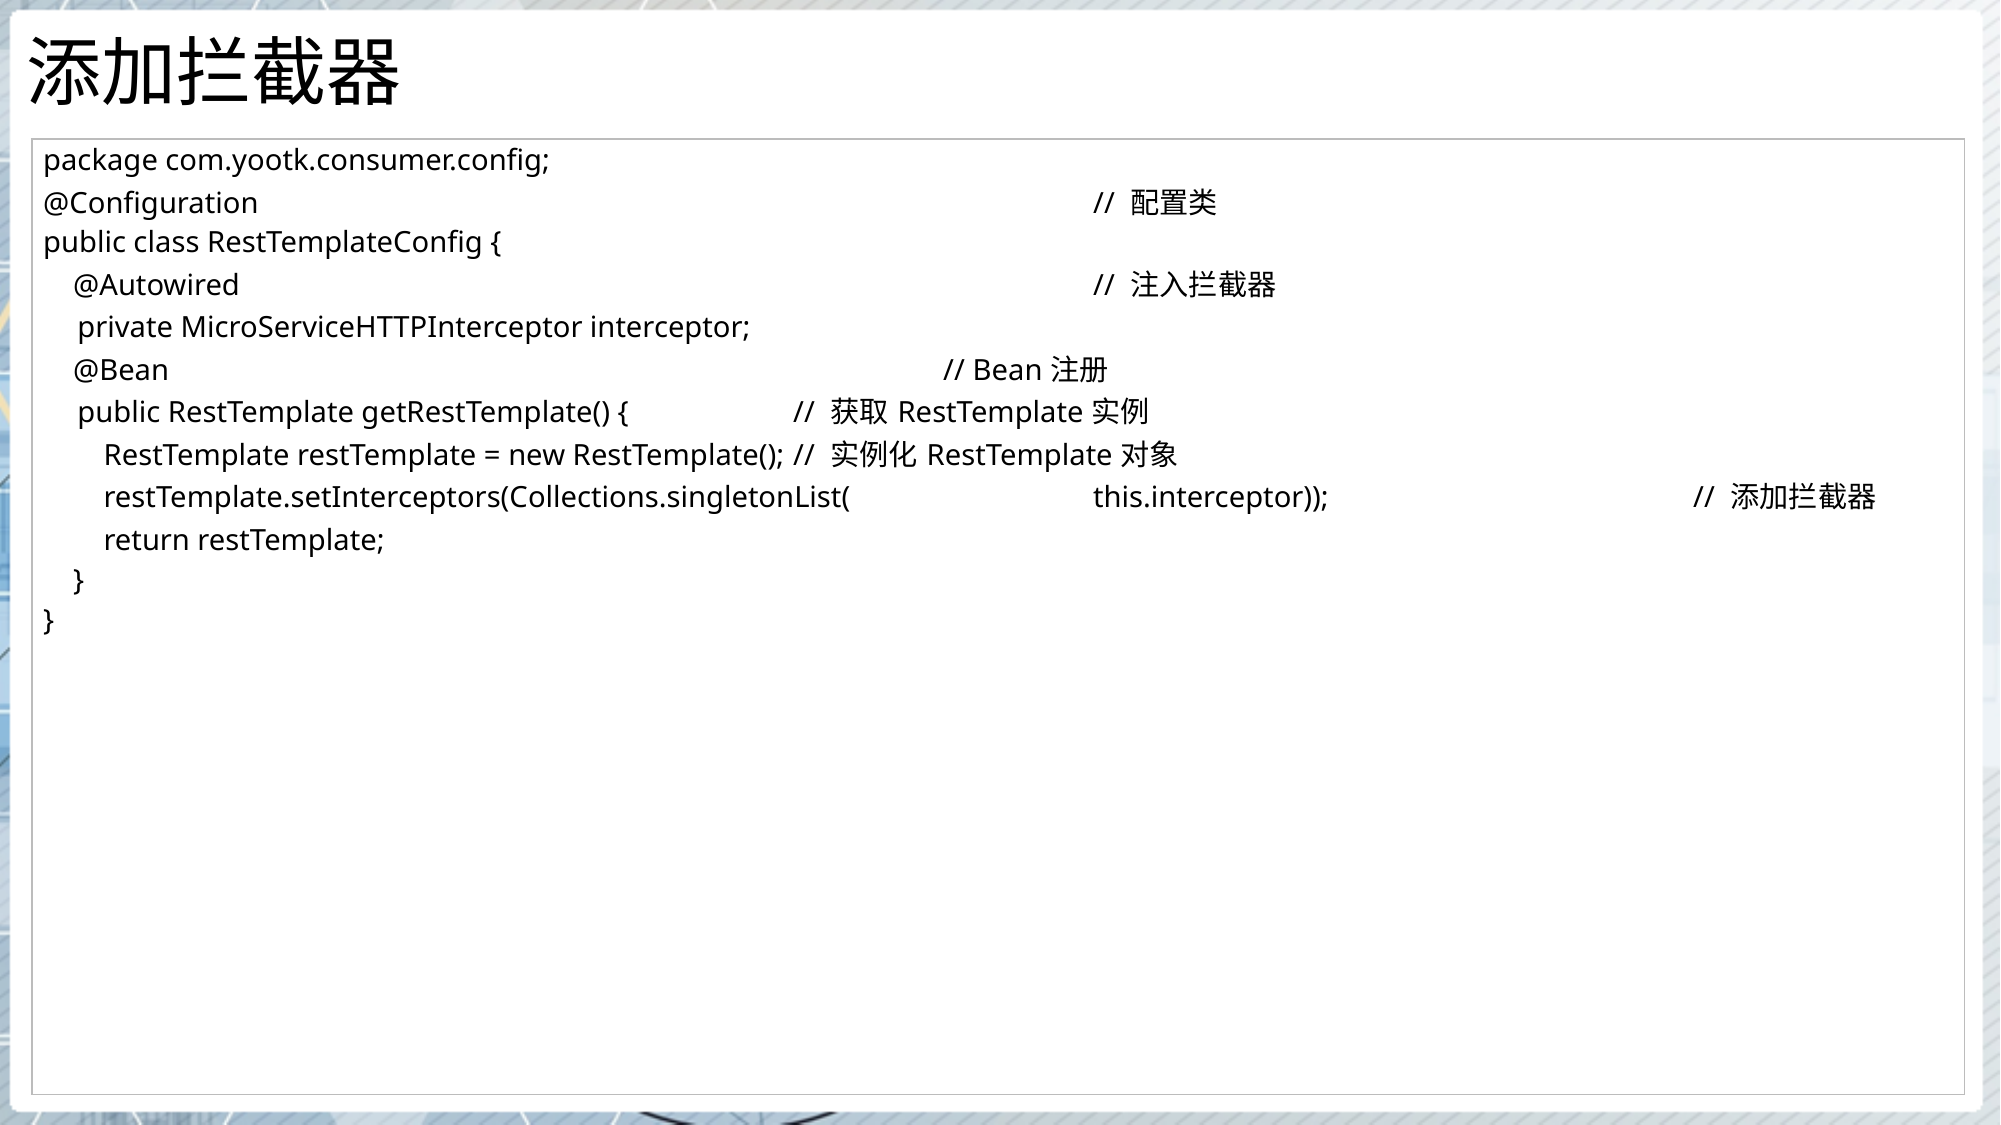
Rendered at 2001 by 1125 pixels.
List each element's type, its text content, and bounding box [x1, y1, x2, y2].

title 添加拦截器 [11, 11, 1983, 140]
picture [0, 0, 2000, 1125]
table_header package com.yootk.consumer.config; @Configuration // 配置类 public class RestTemplateConfig { @Autowired // 注入拦截器 private MicroServiceHTTPInterceptor interceptor; @Bean // Bean注册 public RestTemplate getRestTemplate() { // 获取RestTemplate实例 RestTemplate restTemplate = new RestTemplate(); // 实例化RestTemplate对象 restTemplate.setInterceptors(Collections.singletonList( this.interceptor)); // 添加拦截器 return restTemplate; } } [33, 140, 1964, 1094]
